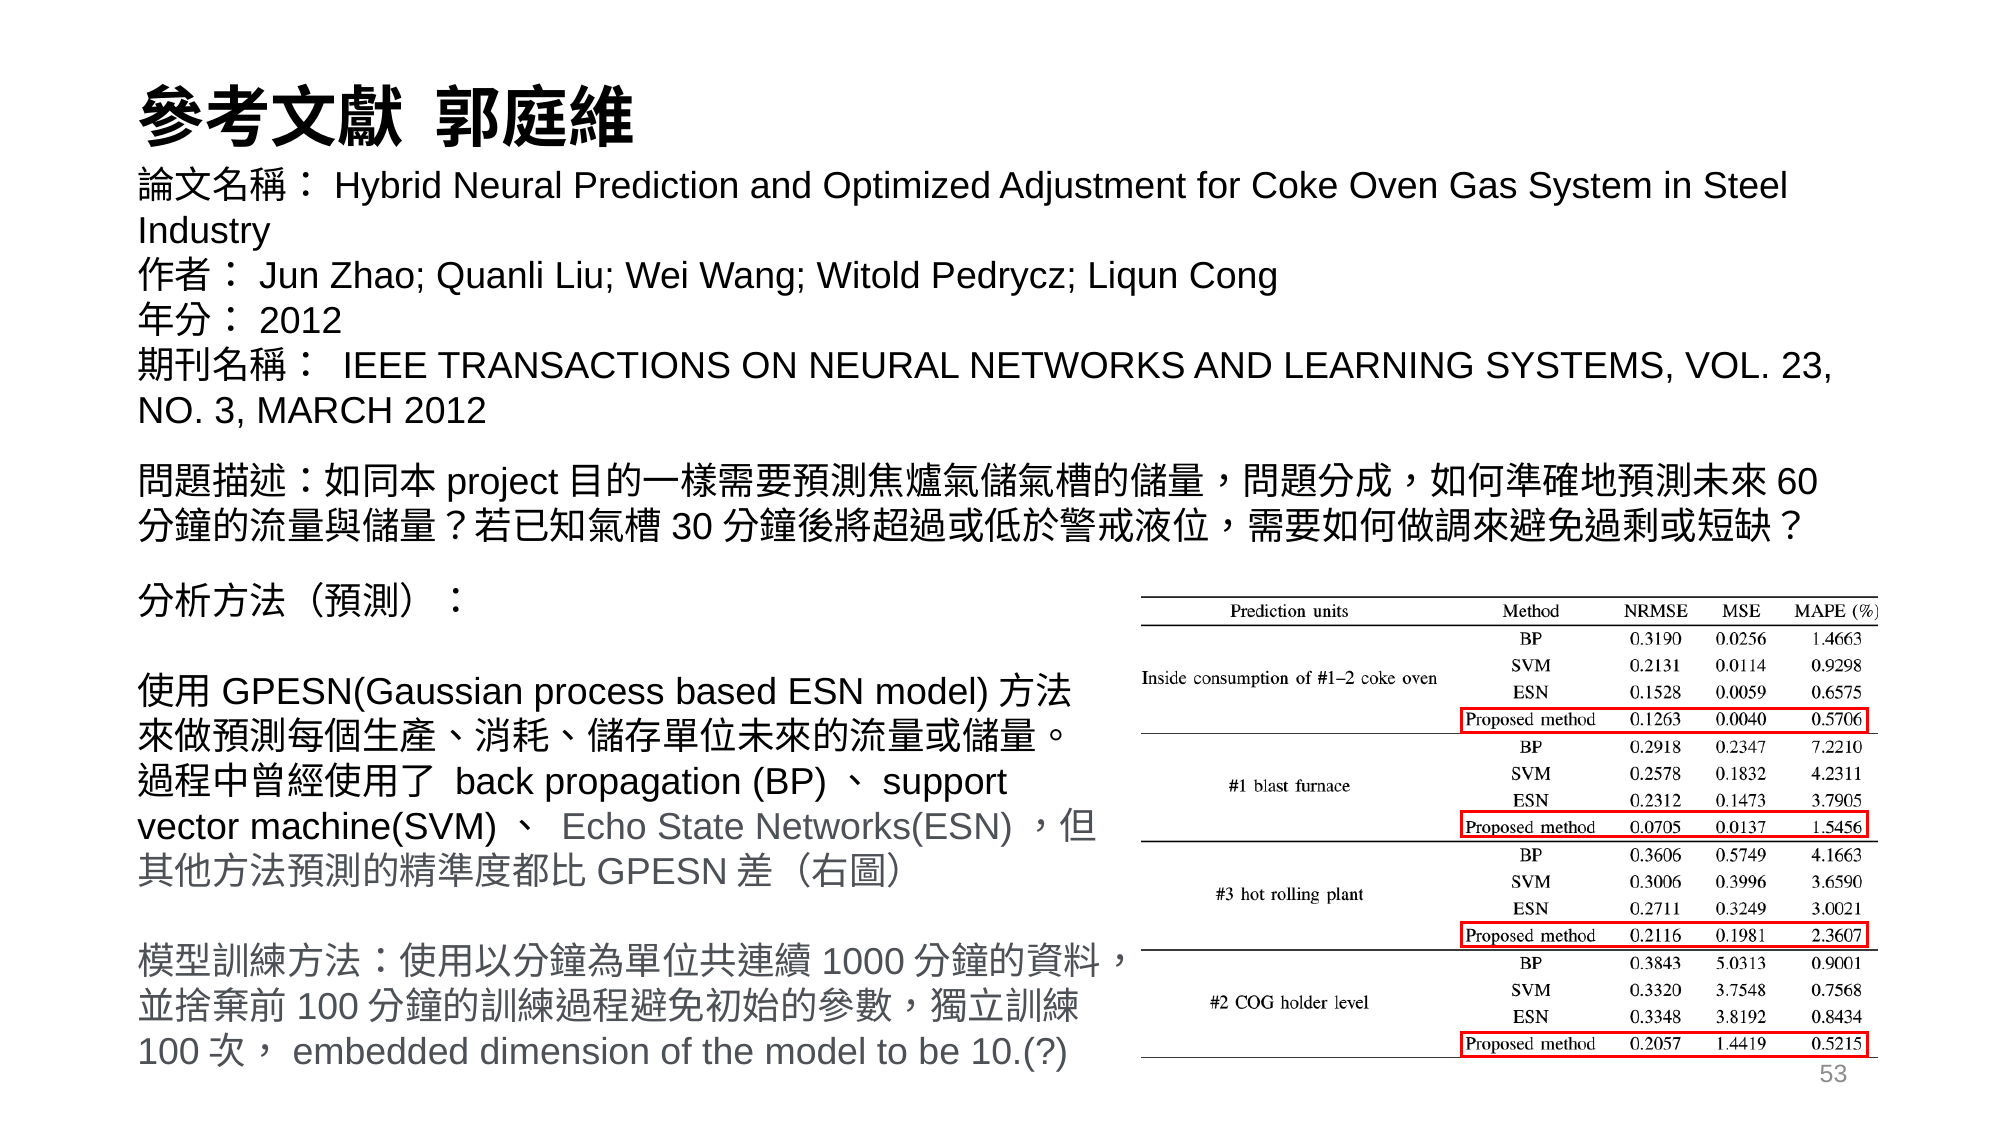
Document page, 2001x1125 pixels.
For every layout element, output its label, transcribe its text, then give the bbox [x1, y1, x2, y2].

text_box 分析方法（預測）： 使用GPESN(Gaussian process based ESN model)方法來做預測每個生產、消耗、儲存單位未來的流量或儲量。 過程中曾經使用了 back propagation (BP)、support vector machine(SVM)、 Echo State Networks(ESN)，但其他方法預測的精準度都比GPESN差（右圖） 模型訓練方法：使用以分鐘為單位共連續1000分鐘的資料，並捨棄前100分鐘的訓練過程避免初始的參數，獨立訓練100次，embedded dimension of the model to be 10.(?) [122, 569, 1123, 1080]
text_box 參考文獻 郭庭維 [122, 67, 745, 153]
text_box 問題描述：如同本project目的一樣需要預測焦爐氣儲氣槽的儲量，問題分成，如何準確地預測未來60分鐘的流量與儲量？若已知氣槽30分鐘後將超過或低於警戒液位，需要如何做調來避免過剩或短缺？ [122, 449, 1869, 555]
text_box 論文名稱：Hybrid Neural Prediction and Optimized Adjustment for Coke Oven Gas System in Steel Industry 作者：Jun Zhao; Quanli Liu; Wei Wang; Witold Pedrycz; Liqun Cong 年分：2012 期刊名稱： IEEE TRANSACTIONS ON NEURAL NETWORKS AND LEARNING SYSTEMS, VOL. 23, NO. 3, MARCH 2012 [122, 153, 1910, 439]
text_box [1141, 596, 1878, 1058]
slide_number 53 [1412, 1058, 1863, 1103]
